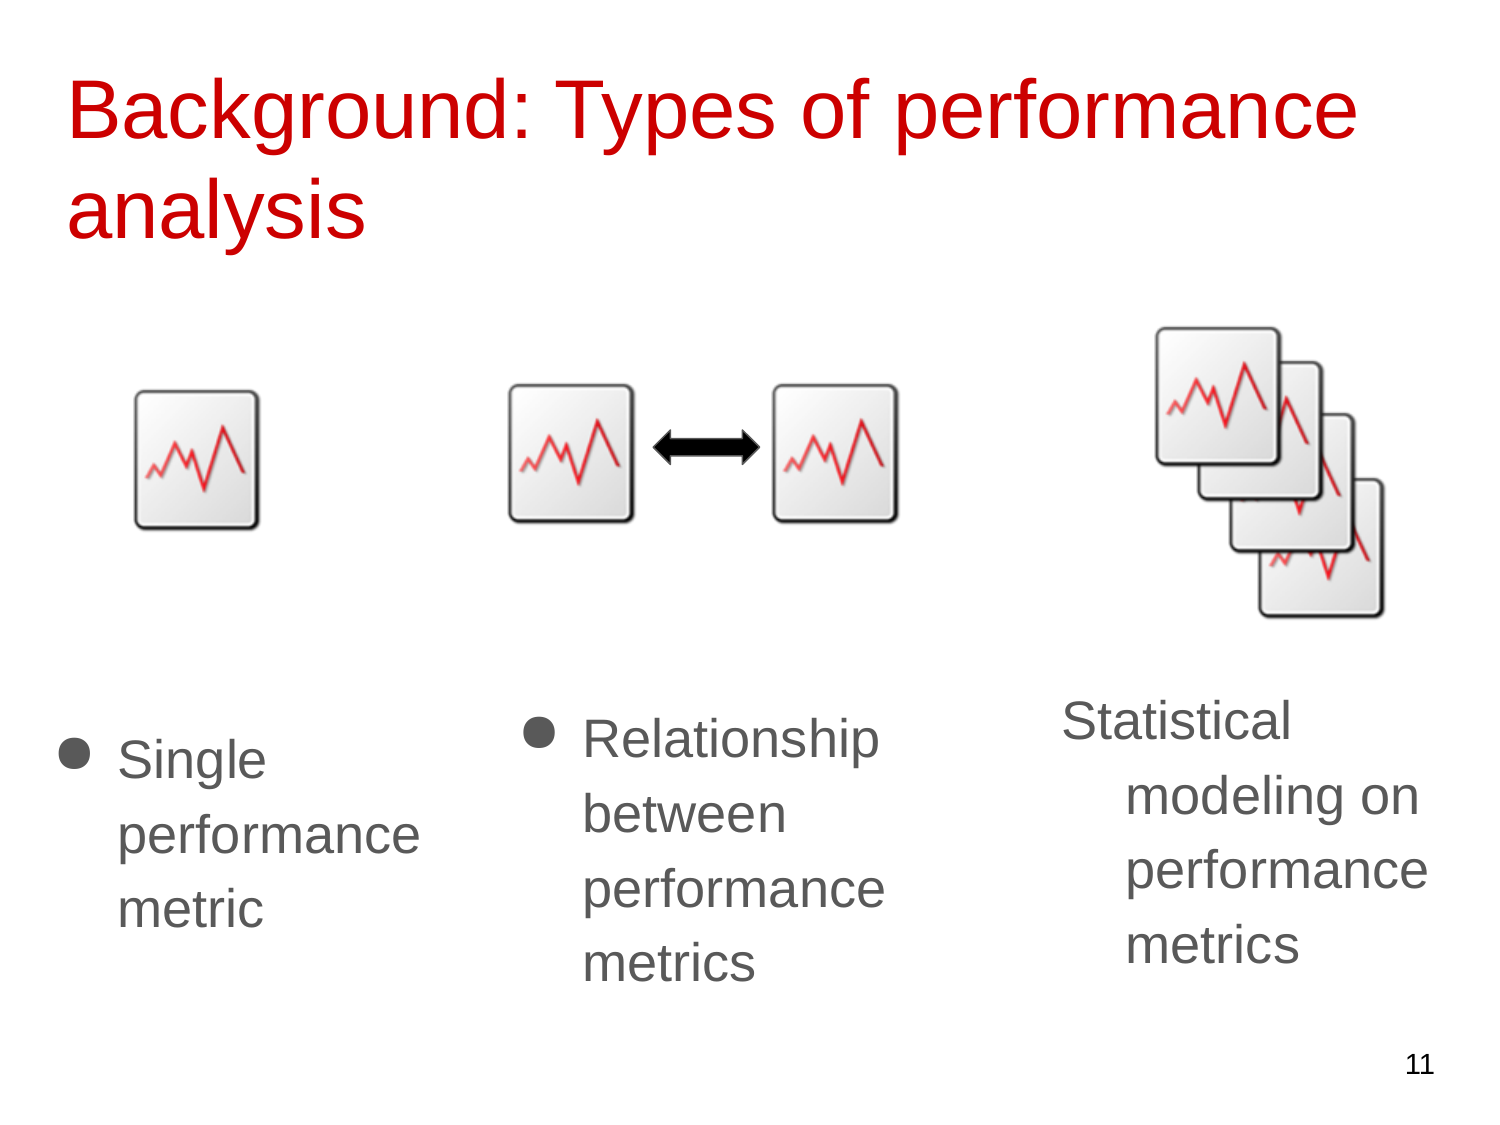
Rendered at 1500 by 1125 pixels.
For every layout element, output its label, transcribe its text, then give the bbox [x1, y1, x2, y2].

text_box Single performance metric [27, 665, 441, 988]
title Background: Types of performance analysis [51, 40, 1449, 330]
list Statistical modeling on performance metrics [1035, 660, 1449, 1050]
text_box [653, 429, 754, 465]
picture [495, 378, 648, 531]
picture [120, 384, 273, 537]
slide_number 11 [1389, 1019, 1480, 1106]
picture [1142, 320, 1398, 625]
text_box Relationship between performance metrics [492, 660, 985, 1026]
picture [759, 378, 912, 531]
